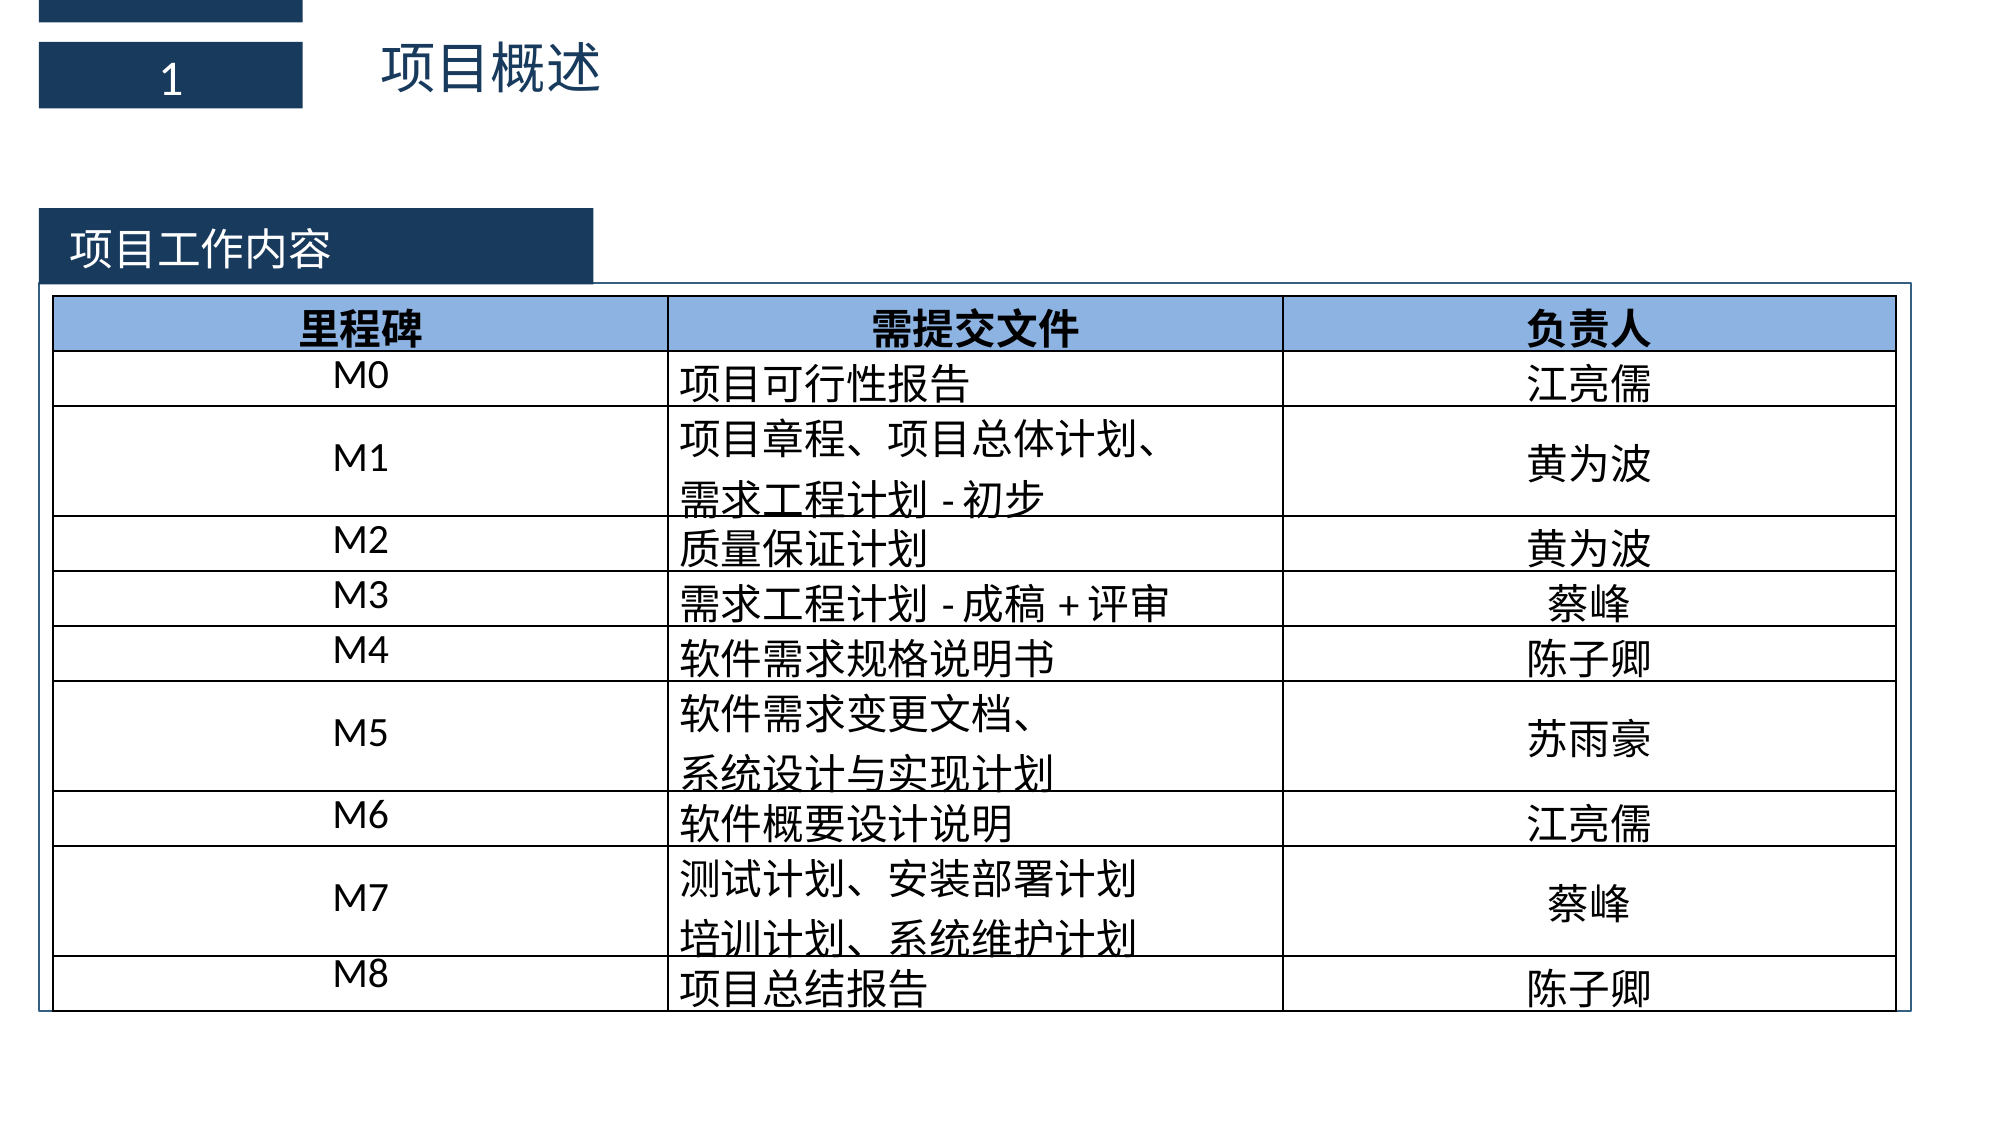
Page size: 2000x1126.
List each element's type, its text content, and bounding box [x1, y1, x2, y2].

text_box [38, 207, 1911, 1012]
text_box [366, 22, 1360, 105]
text_box 项目概述 [365, 26, 1359, 108]
text_box 1 [37, 40, 305, 111]
text_box [37, 0, 305, 24]
